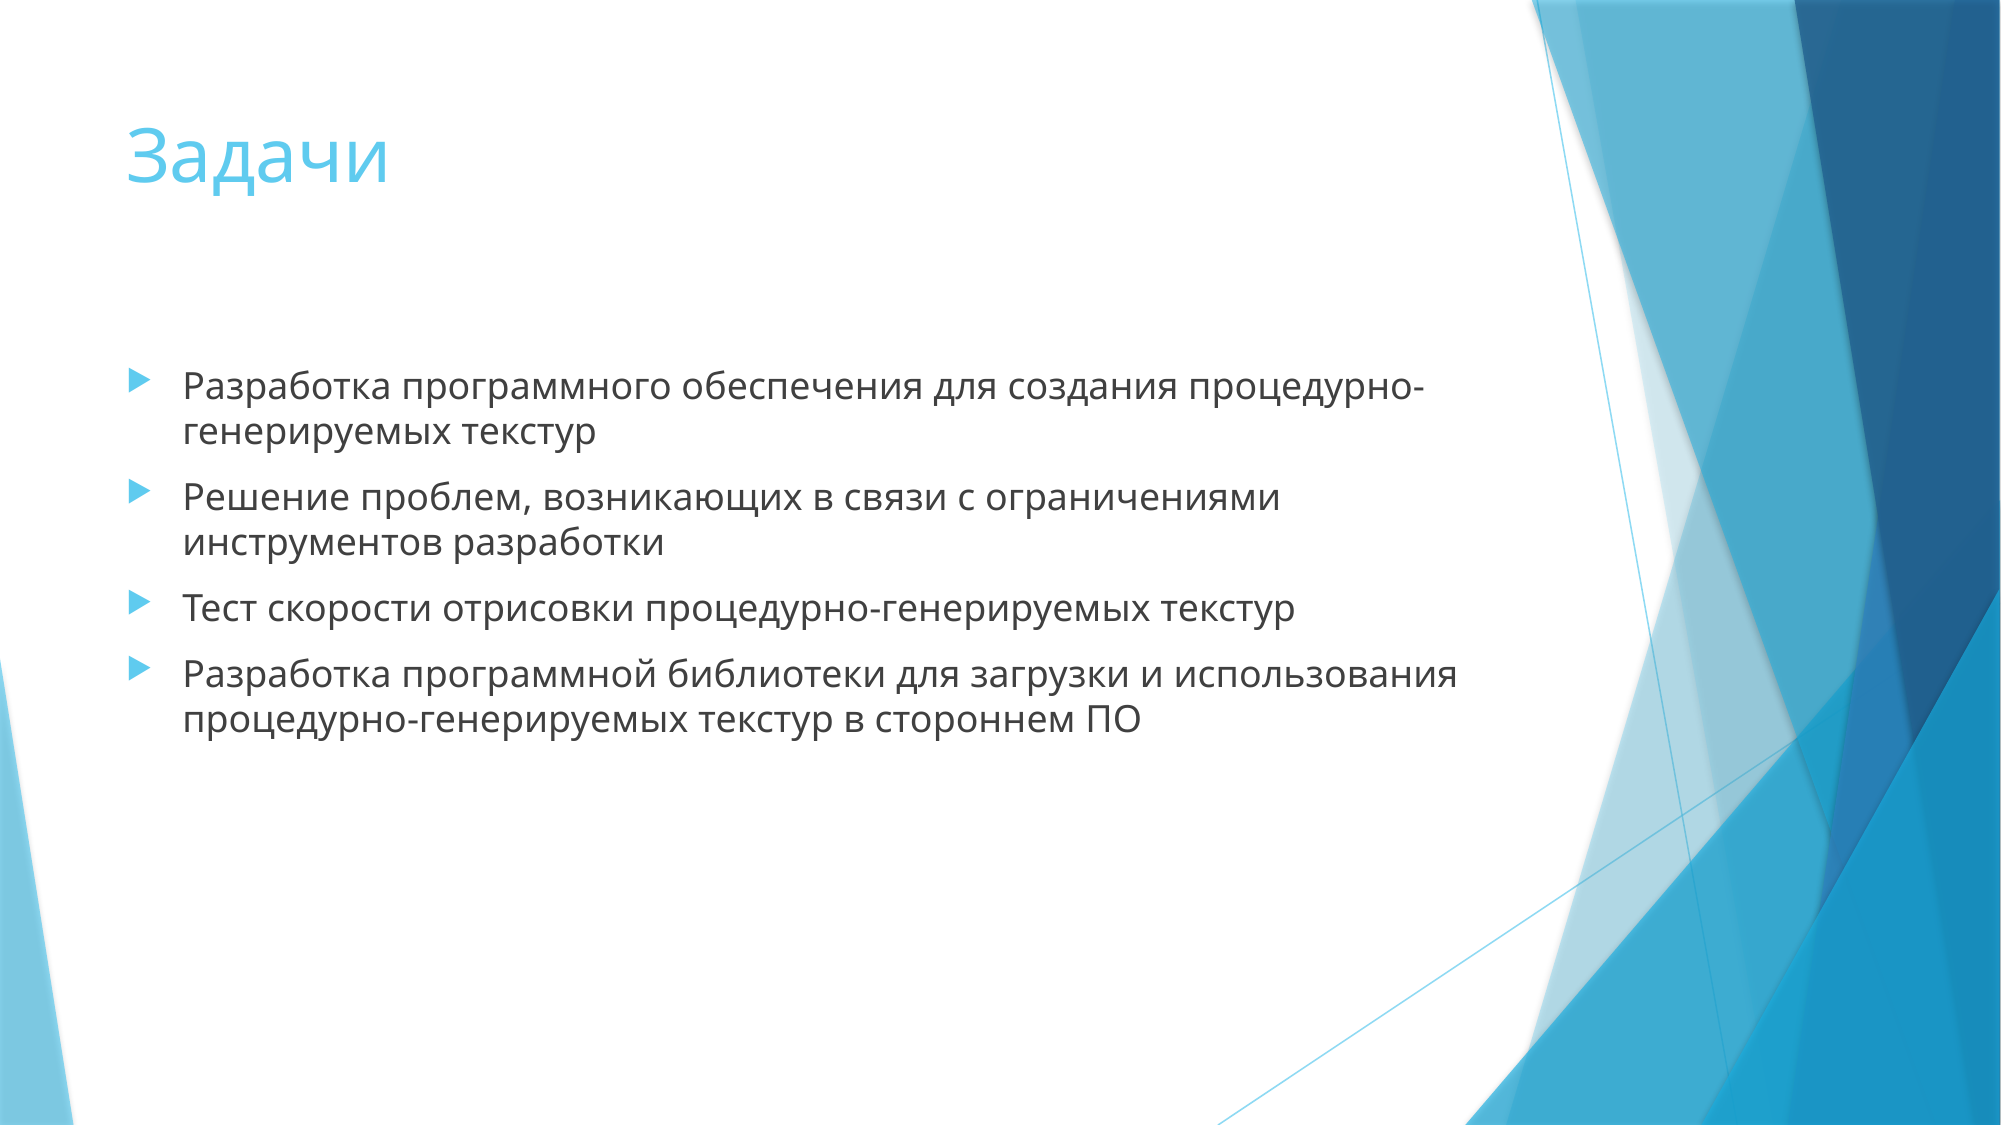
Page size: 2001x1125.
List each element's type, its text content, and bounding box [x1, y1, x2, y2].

title Задачи [111, 99, 1522, 317]
list Разработка программного обеспечения для создания процедурно-генерируемых текстур Решение проблем, возникающих в связи с ограничениями инструментов разработки Тест скорости отрисовки процедурно-генерируемых текстур Разработка программной библиотеки для загрузки и использования процедурно-генерируемых текстур в стороннем ПО [111, 354, 1522, 992]
